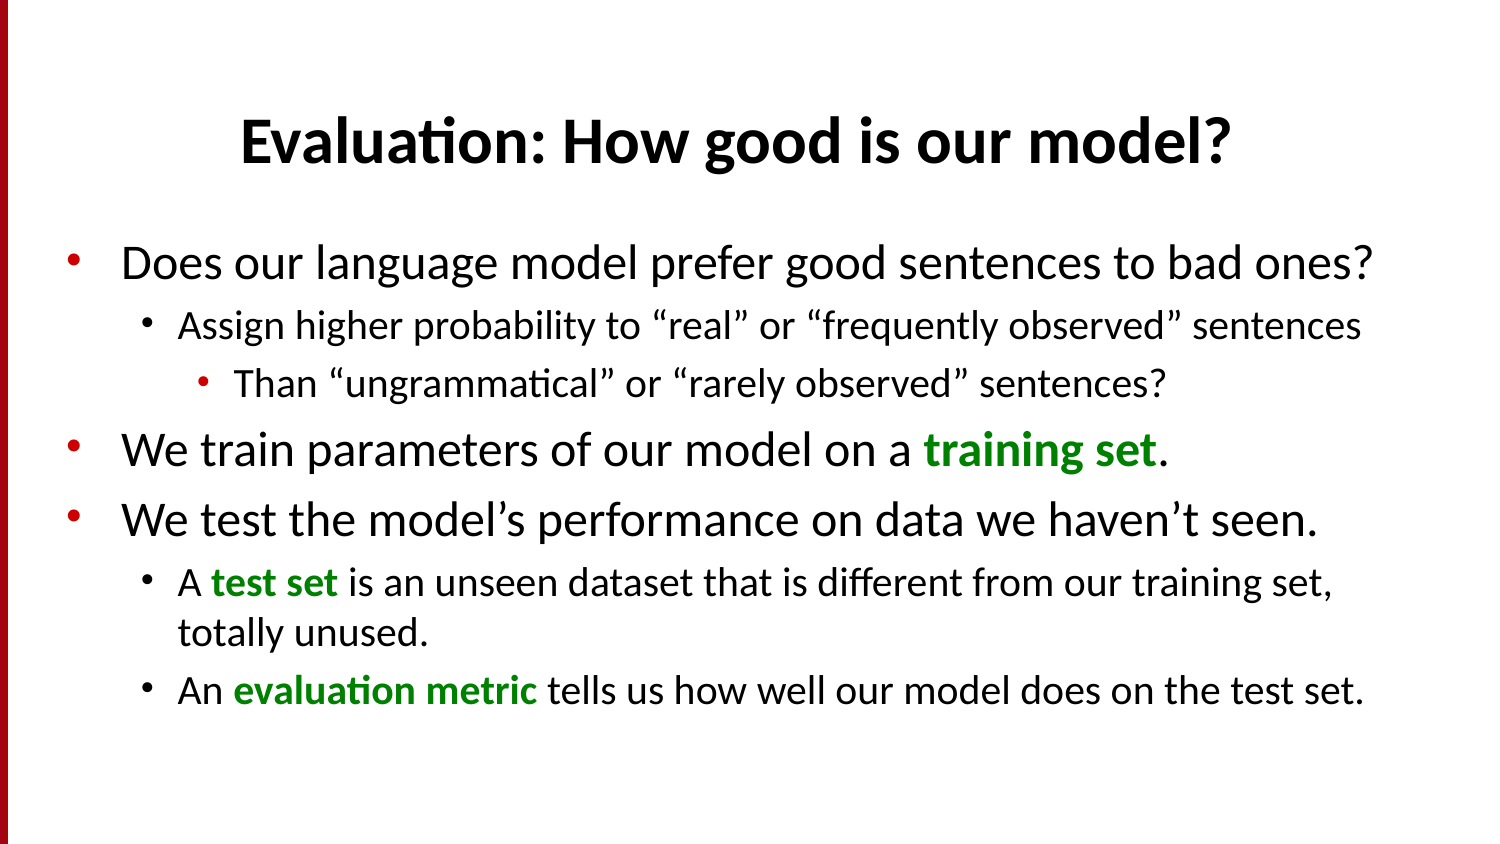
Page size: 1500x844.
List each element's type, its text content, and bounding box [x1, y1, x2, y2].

list Does our language model prefer good sentences to bad ones? Assign higher probability to “real” or “frequently observed” sentences Than “ungrammatical” or “rarely observed” sentences? We train parameters of our model on a training set. We test the model’s performance on data we haven’t seen. A test set is an unseen dataset that is different from our training set, totally unused. An evaluation metric tells us how well our model does on the test set. [50, 221, 1450, 769]
title Evaluation: How good is our model? [225, 62, 1450, 185]
